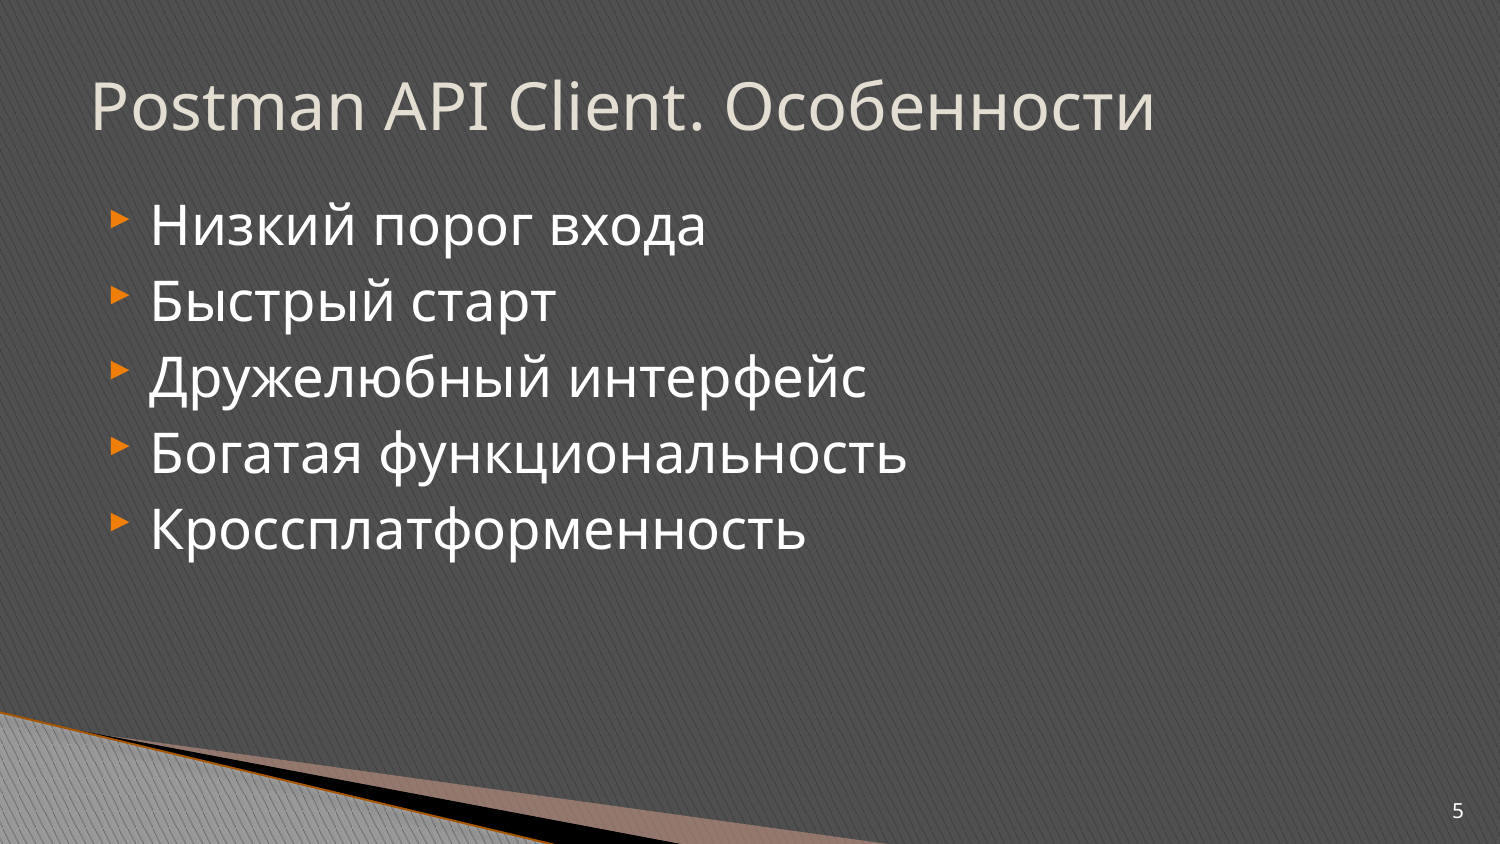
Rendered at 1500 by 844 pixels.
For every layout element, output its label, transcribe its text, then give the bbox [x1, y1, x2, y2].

slide_number 5 [1418, 788, 1479, 834]
list Низкий порог входа Быстрый старт Дружелюбный интерфейс Богатая функциональность Кроссплатформенность [75, 182, 1425, 740]
title Postman API Client. Особенности [75, 33, 1425, 175]
